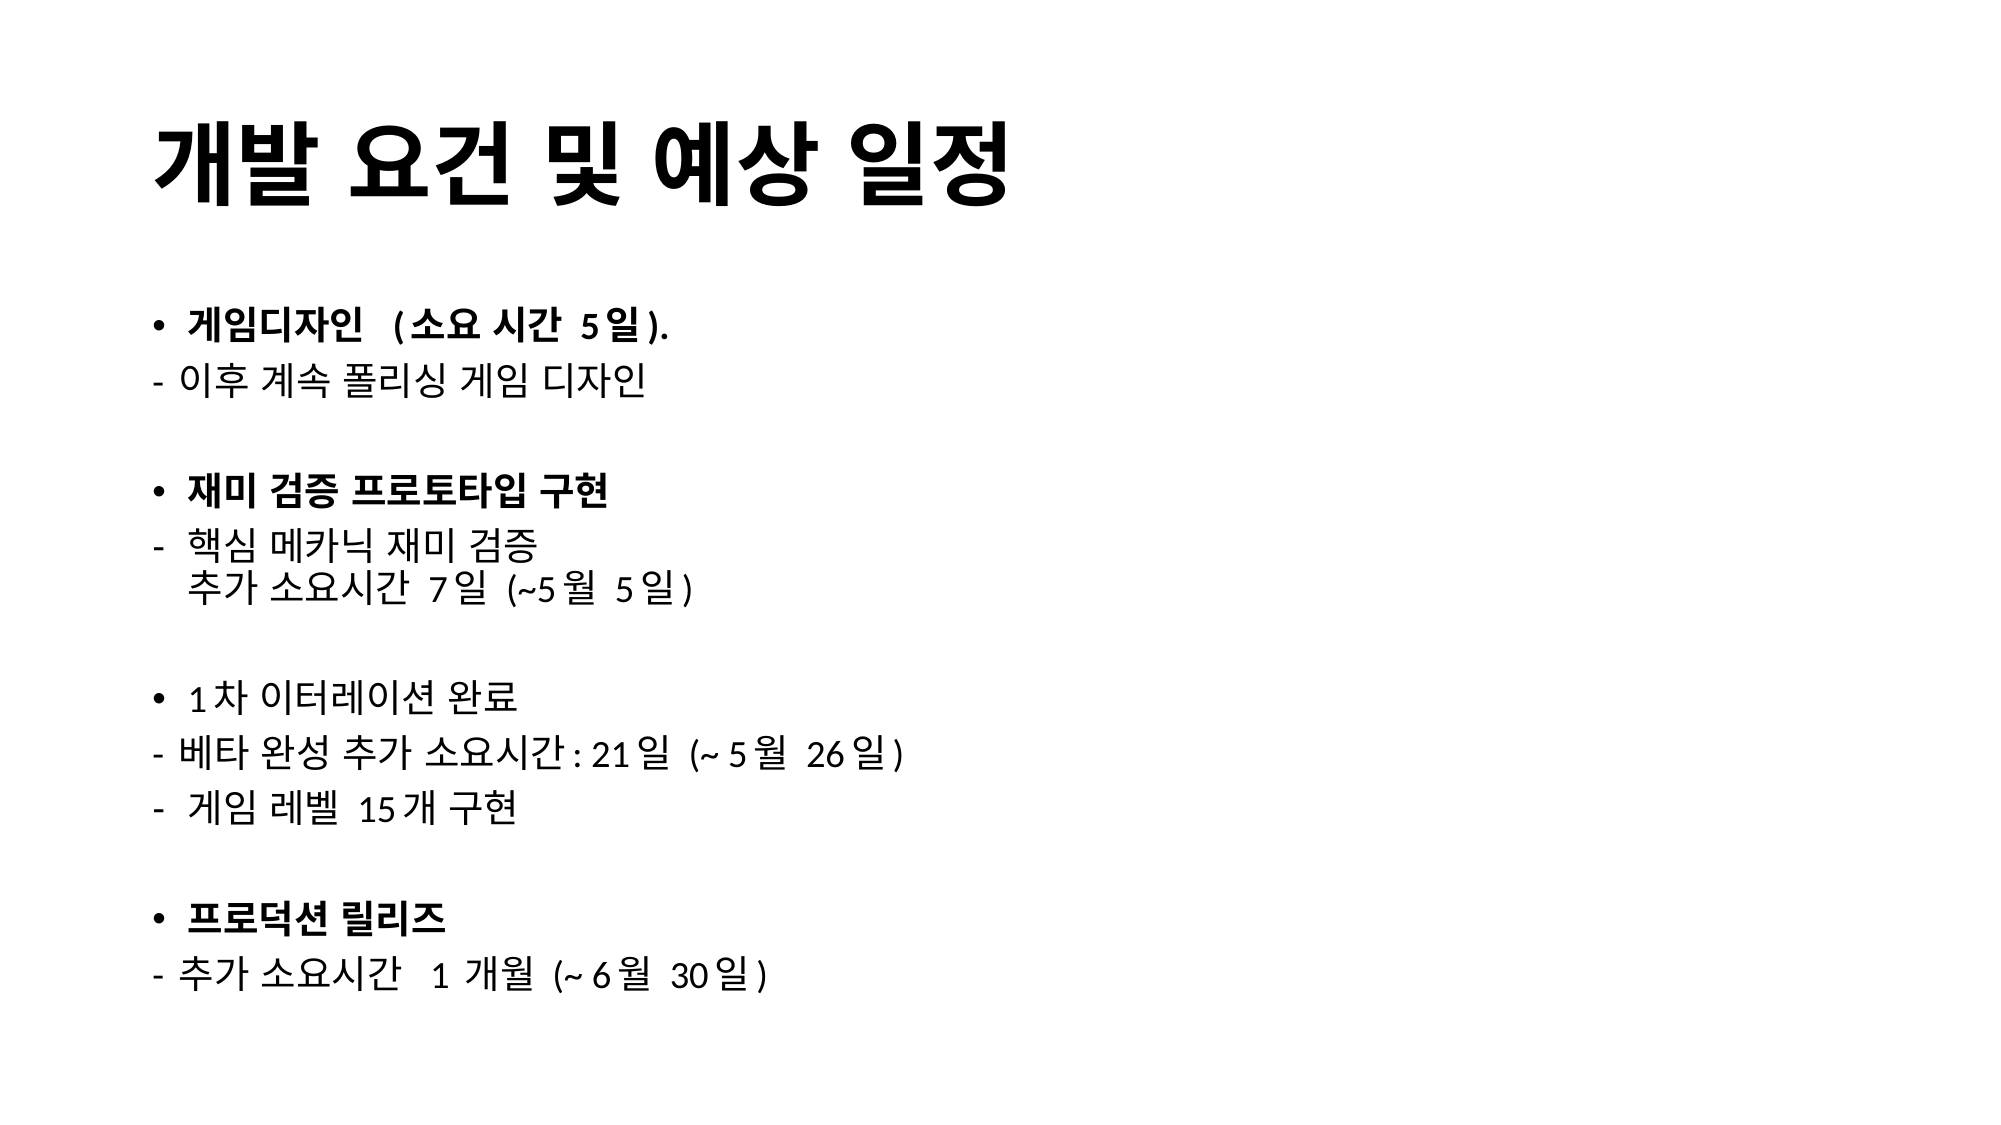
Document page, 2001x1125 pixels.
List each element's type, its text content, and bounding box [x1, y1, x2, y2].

list 게임디자인 (소요 시간 5일). - 이후 계속 폴리싱 게임 디자인 재미 검증 프로토타입 구현 핵심 메카닉 재미 검증 추가 소요시간 7일 (~5월 5일) 1차 이터레이션 완료 - 베타 완성 추가 소요시간: 21일 (~ 5월 26일) 게임 레벨 15개 구현 프로덕션 릴리즈 - 추가 소요시간 1 개월 (~ 6월 30일) [137, 299, 1863, 1014]
title 개발 요건 및 예상 일정 [137, 59, 1863, 278]
